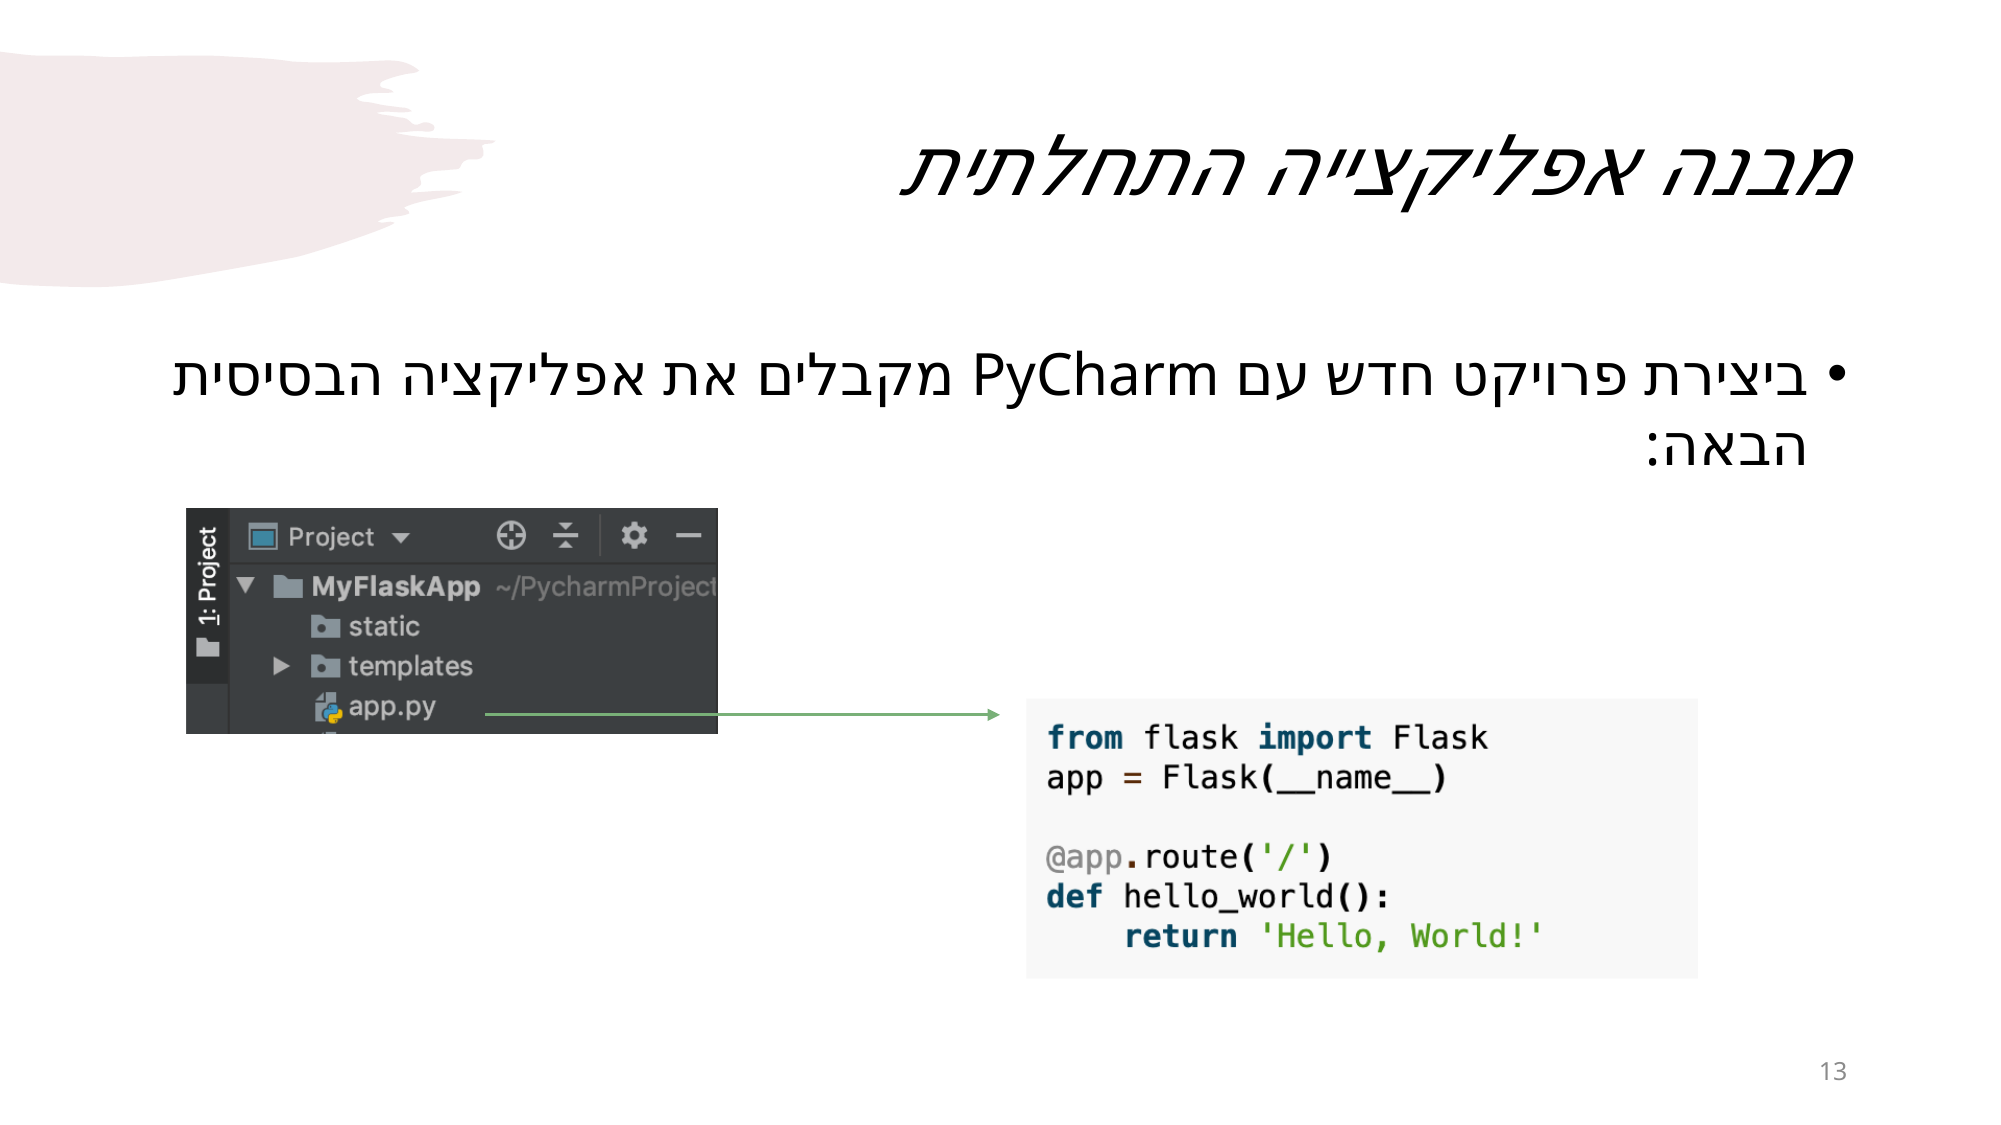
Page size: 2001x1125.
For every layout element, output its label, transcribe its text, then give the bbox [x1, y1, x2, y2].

picture [1016, 684, 1698, 991]
list ביצירת פרויקט חדש עם PyCharm מקבלים את אפליקציה הבסיסית הבאה: [137, 329, 1863, 1013]
title מבנה אפליקצייה התחלתית [137, 59, 1863, 278]
picture [186, 508, 718, 734]
slide_number 13 [1412, 1042, 1863, 1103]
